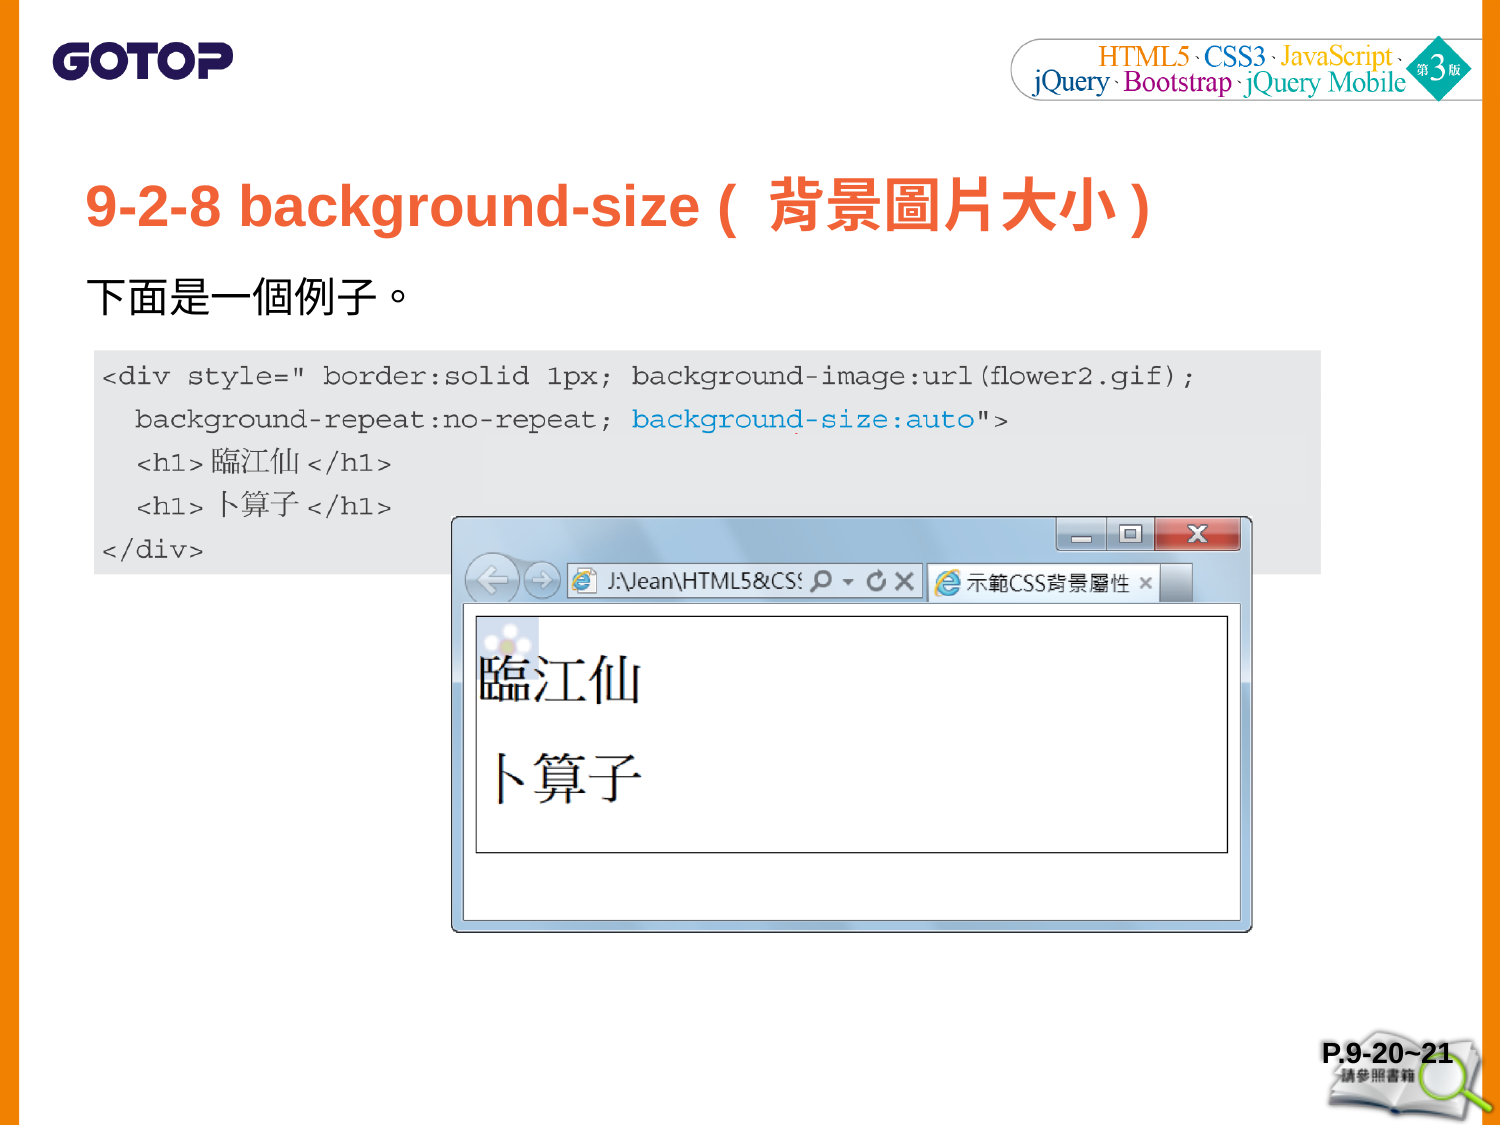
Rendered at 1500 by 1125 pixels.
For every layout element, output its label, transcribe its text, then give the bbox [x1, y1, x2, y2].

list 9-2-8 background-size ( 背景圖片大小) 下面是一個例子。 [70, 125, 1436, 1106]
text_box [94, 349, 1325, 947]
picture [0, 0, 1500, 1125]
list P.9-20~21 [1246, 1016, 1469, 1069]
